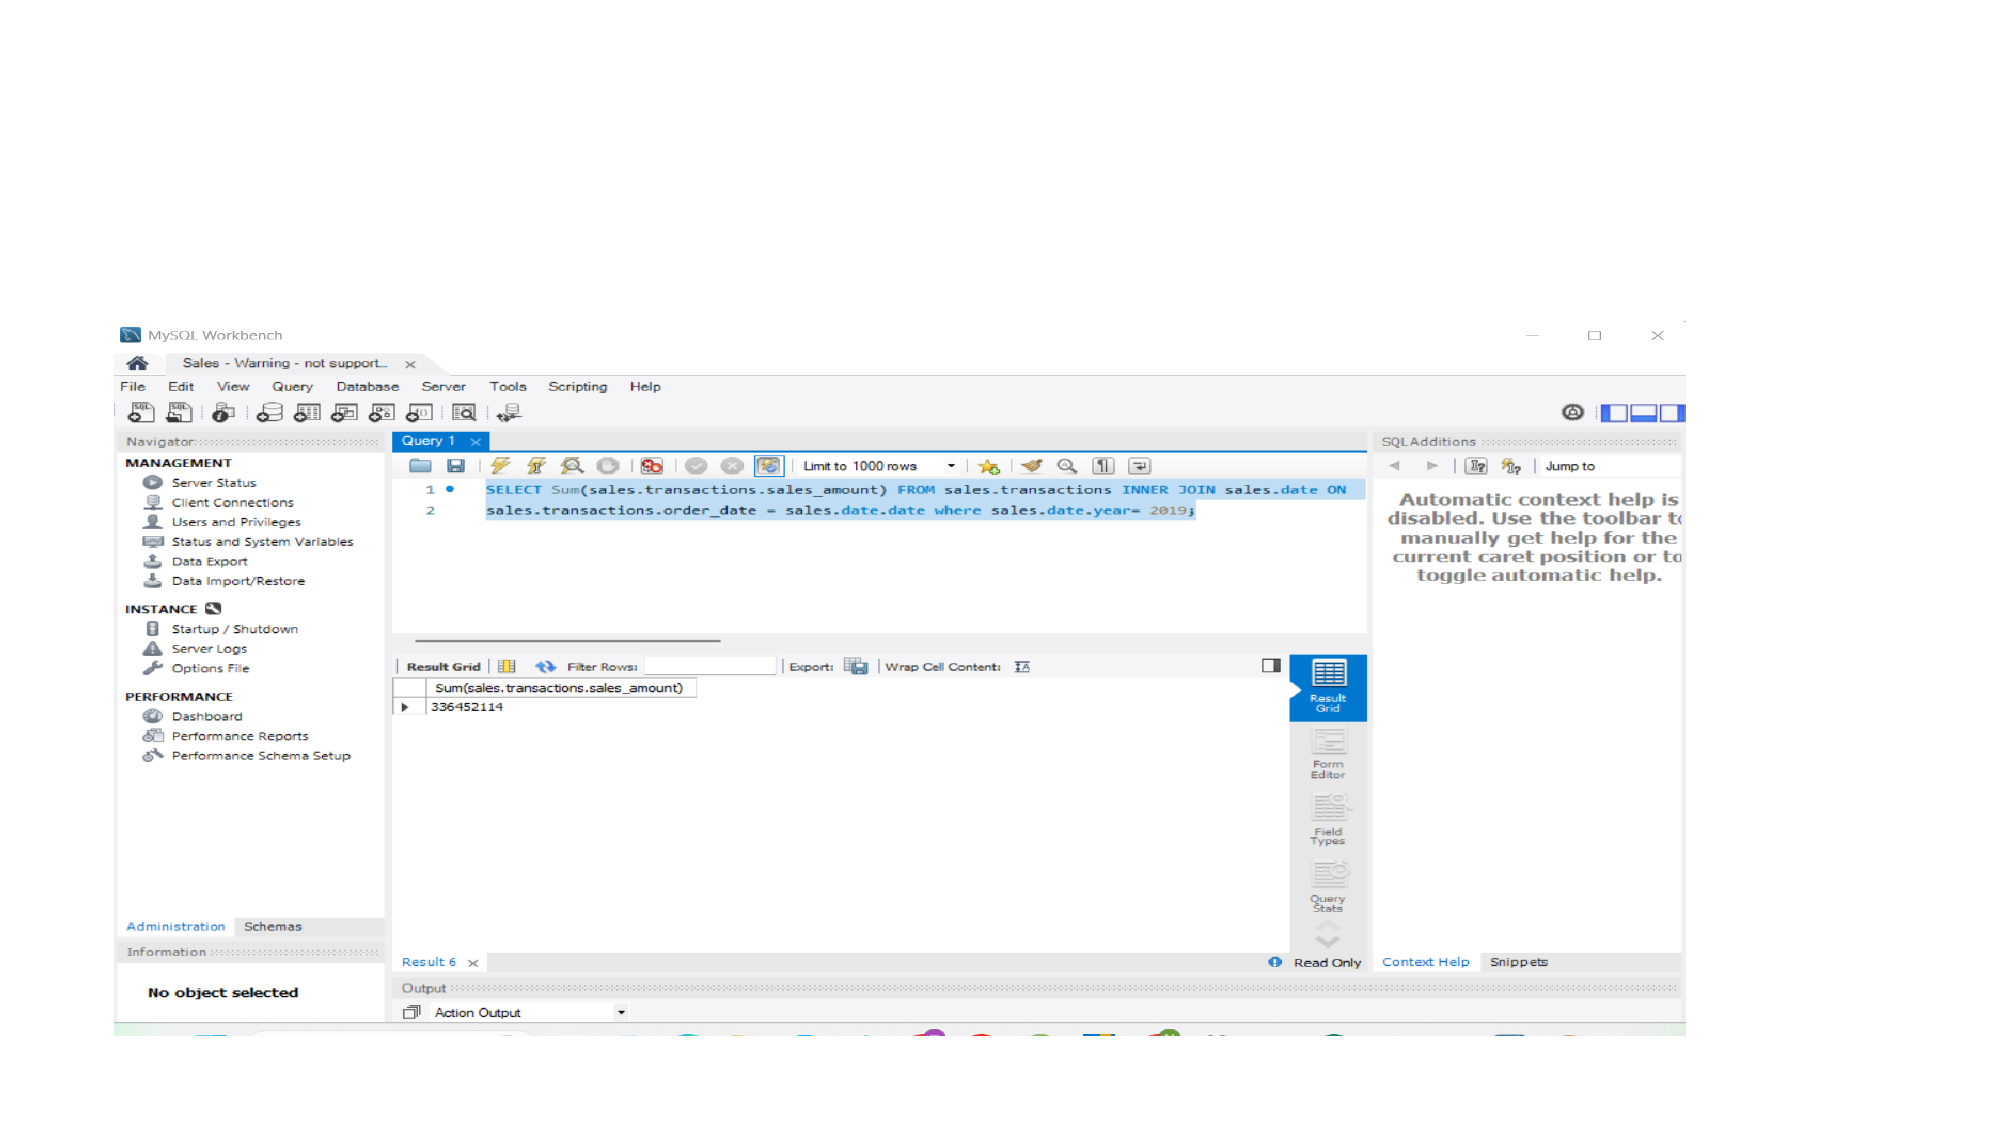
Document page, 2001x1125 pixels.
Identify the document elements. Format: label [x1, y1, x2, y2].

list [114, 321, 1686, 1036]
